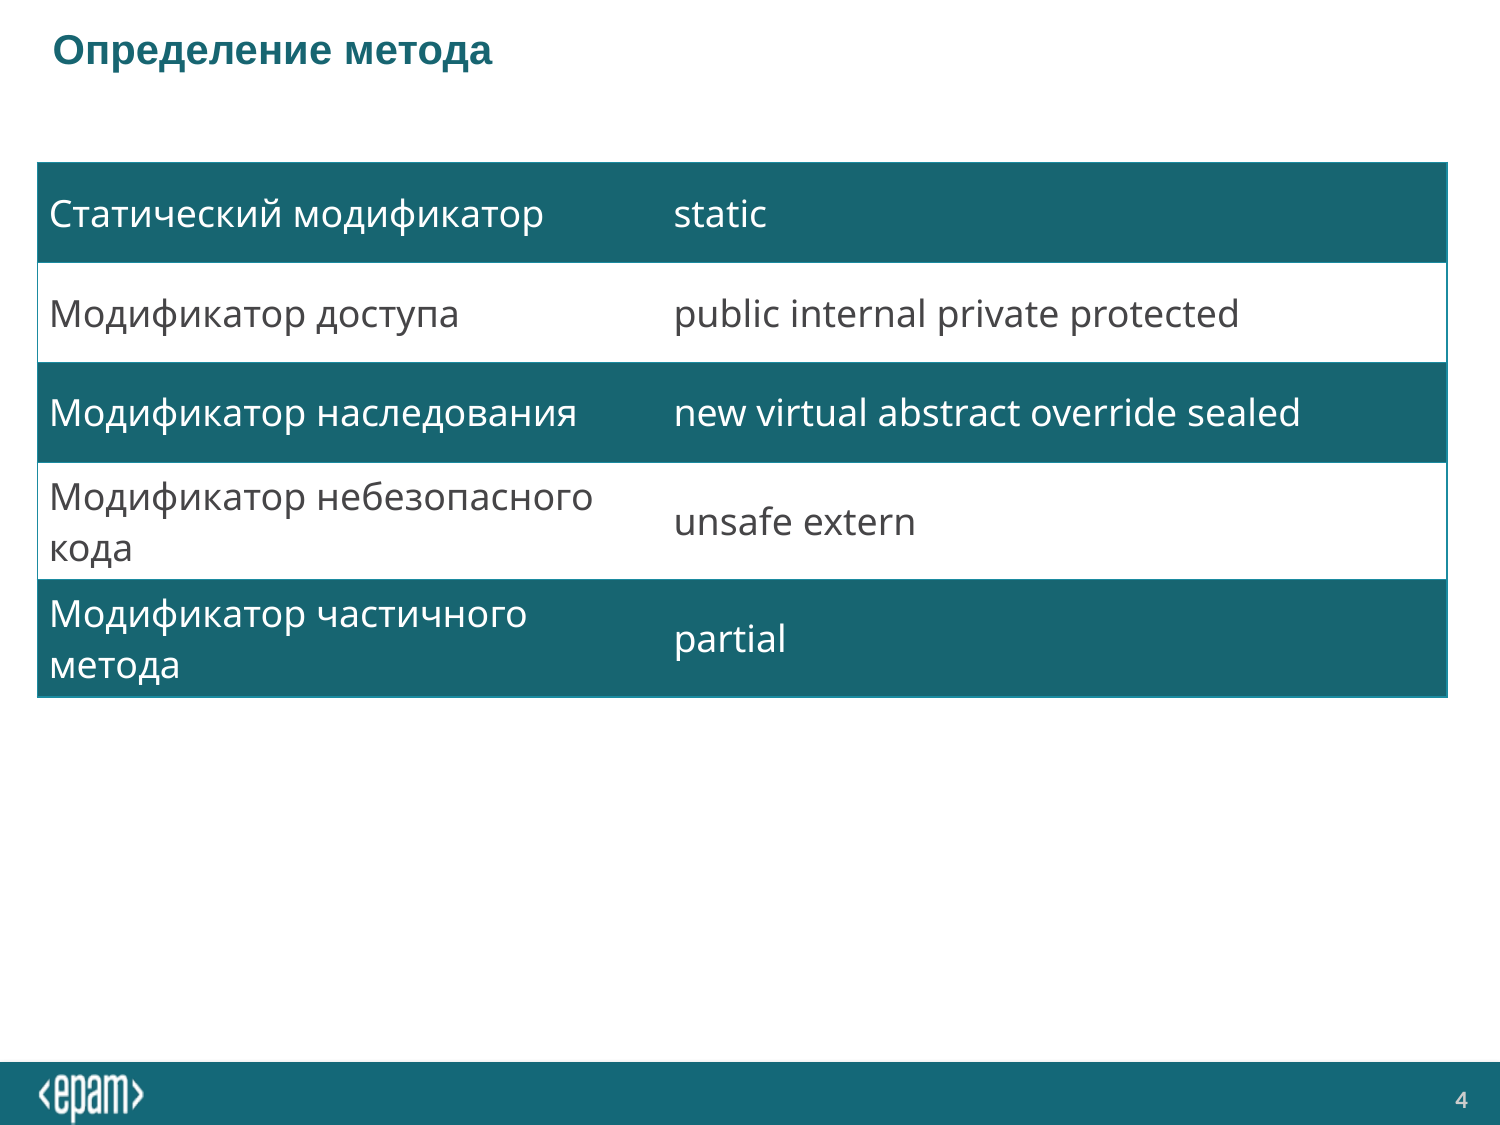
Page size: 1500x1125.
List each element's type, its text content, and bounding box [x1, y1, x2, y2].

table_cell new virtual abstract override sealed [662, 363, 1446, 462]
table_cell Модификатор наследования [38, 363, 662, 462]
table_cell Модификатор частичного метода [38, 580, 662, 696]
table_cell Модификатор небезопасного кода [38, 463, 662, 579]
table_cell Модификатор доступа [38, 263, 662, 362]
table_cell partial [662, 580, 1446, 696]
table_header static [662, 163, 1446, 262]
table_header Статический модификатор [38, 163, 662, 262]
table_cell unsafe extern [662, 463, 1446, 579]
table_cell public internal private protected [662, 263, 1446, 362]
title Определение метода [0, 0, 1500, 95]
picture [38, 1074, 144, 1125]
